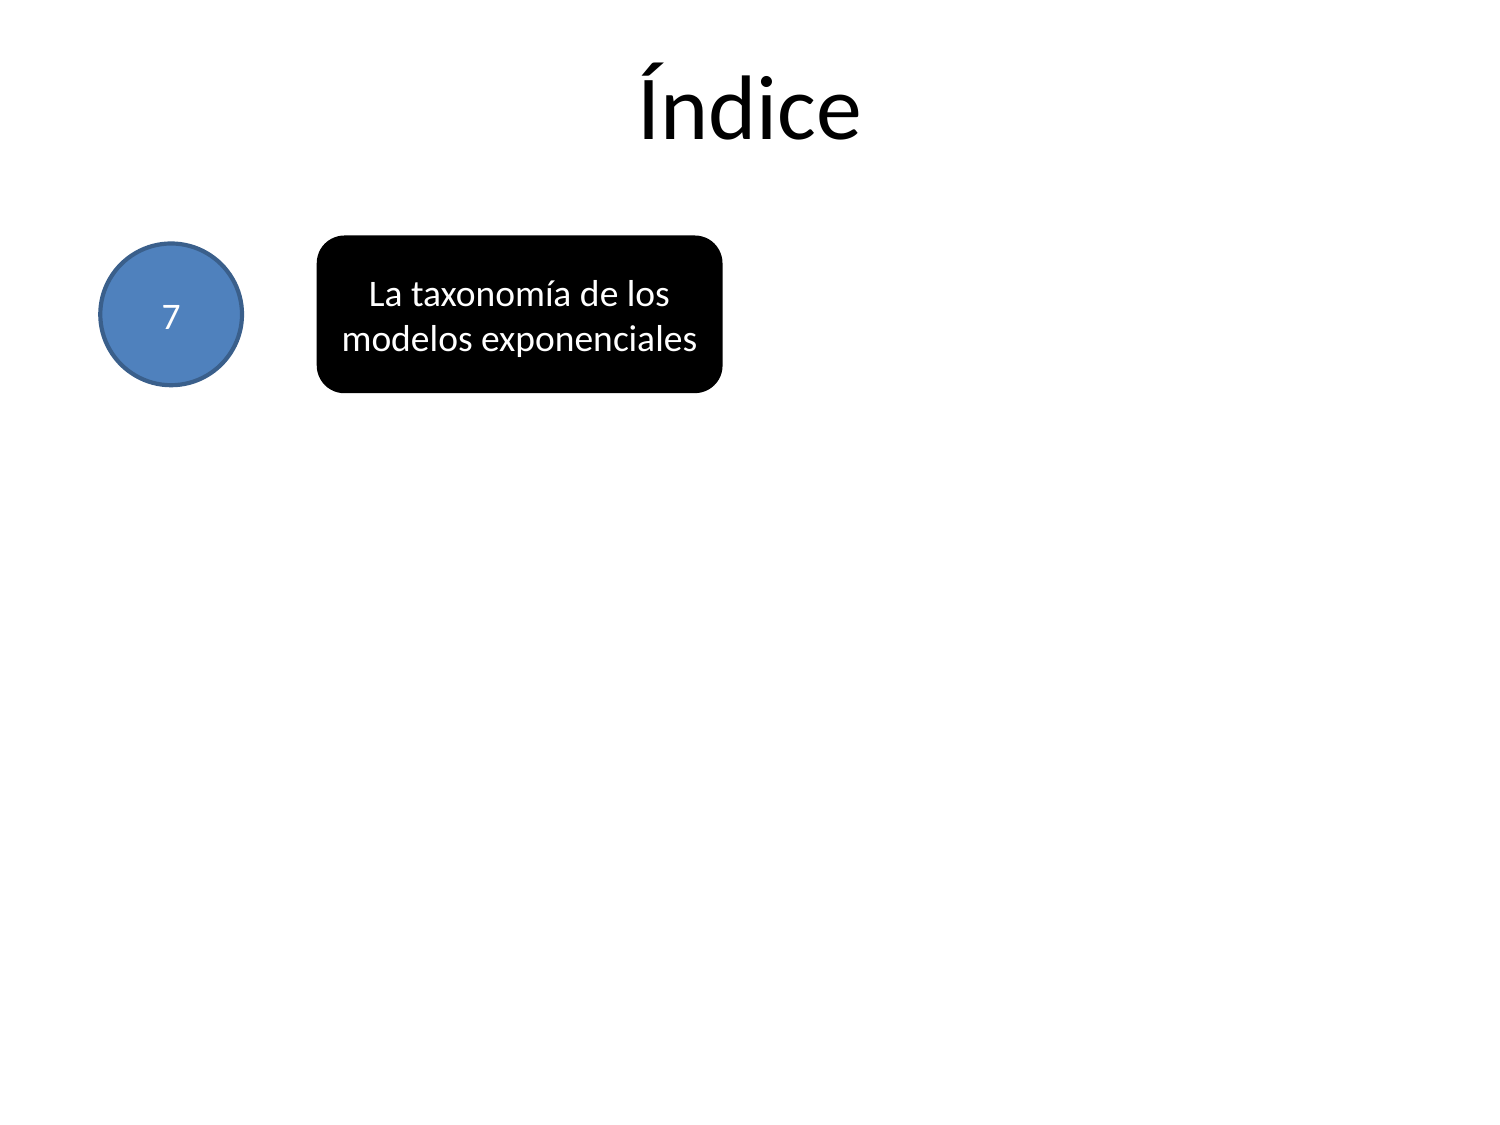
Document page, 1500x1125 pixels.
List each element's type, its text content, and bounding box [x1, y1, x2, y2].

title Índice [75, 33, 1425, 173]
text_box 7 [98, 241, 245, 388]
text_box La taxonomía de los modelos exponenciales [316, 235, 723, 394]
